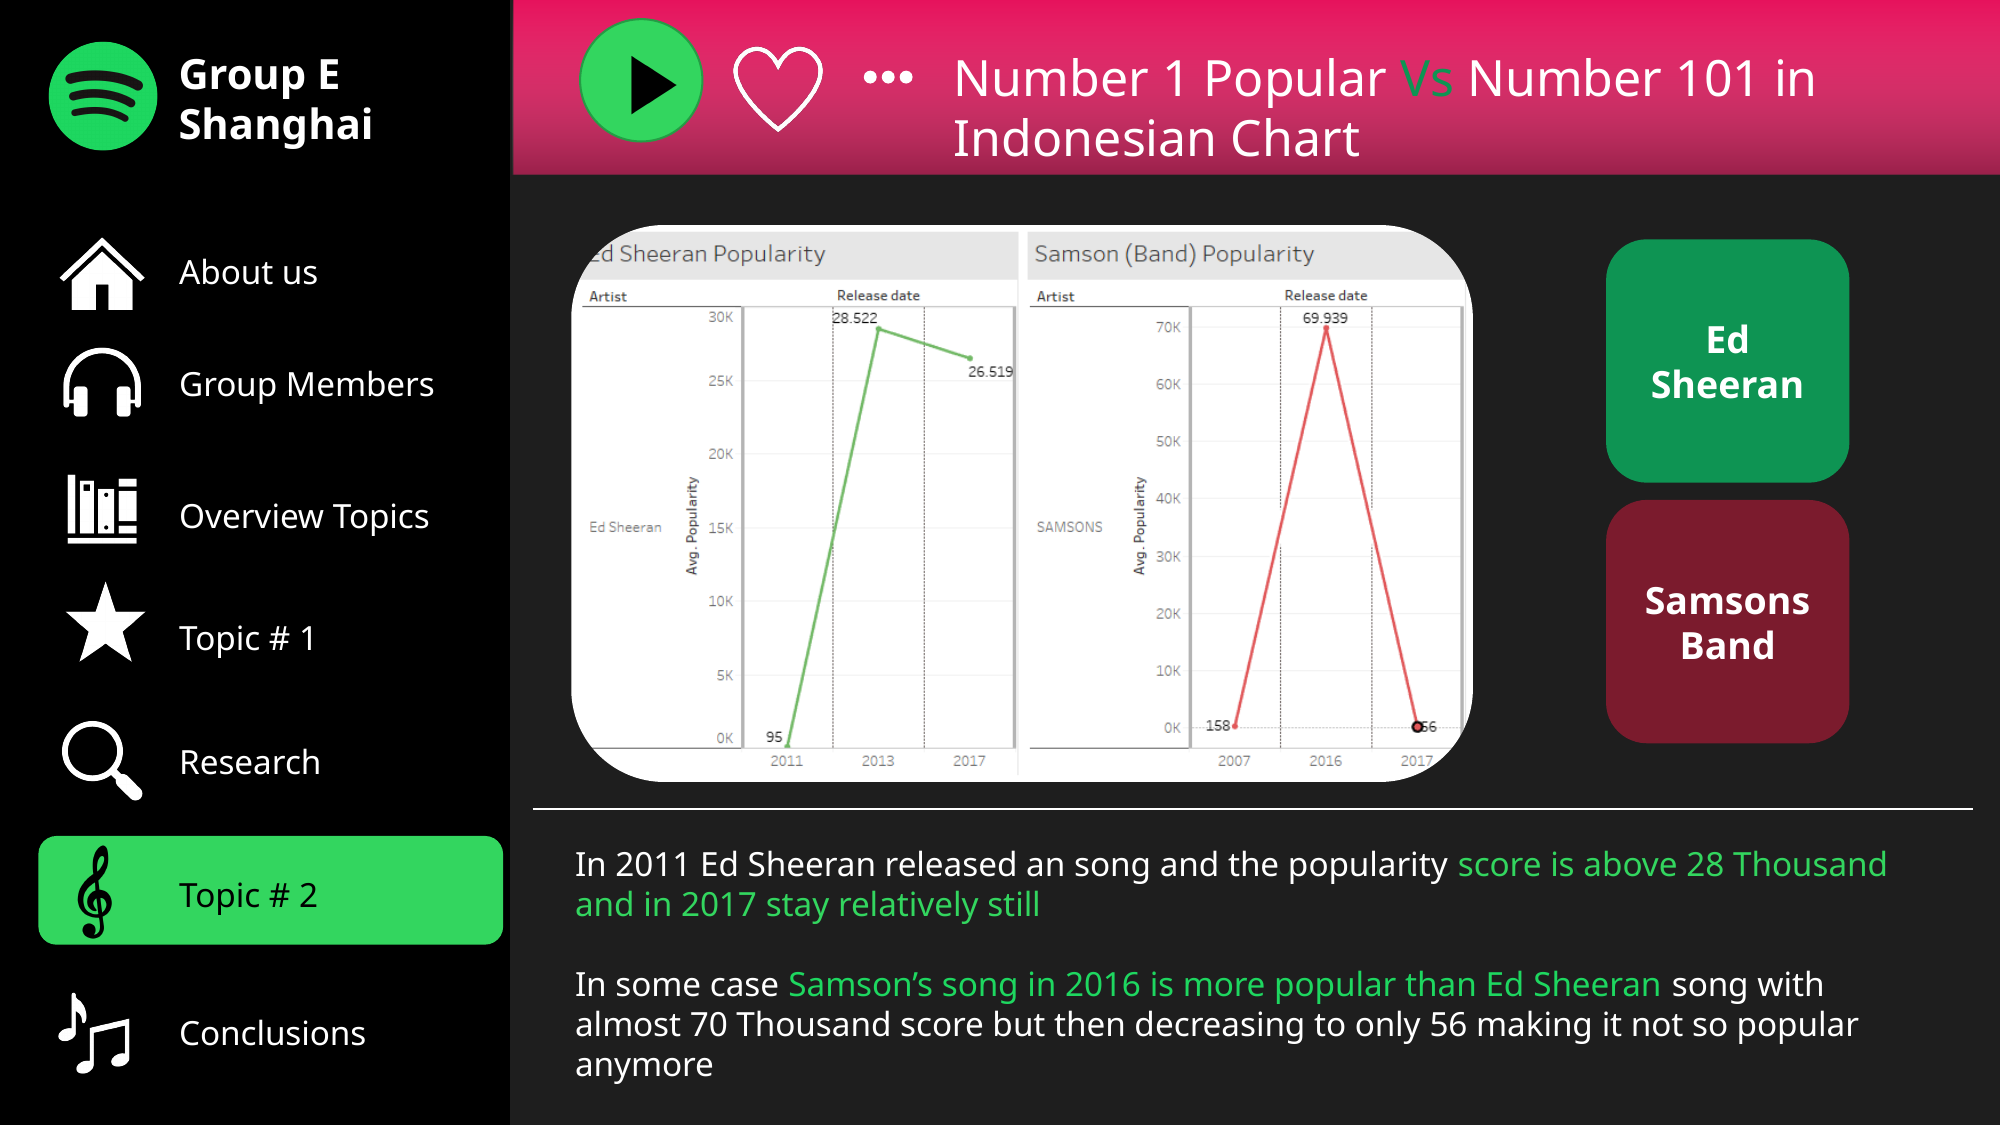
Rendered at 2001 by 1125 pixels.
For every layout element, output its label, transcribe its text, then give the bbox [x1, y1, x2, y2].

text_box Topic # 2 [164, 867, 497, 922]
text_box [512, 0, 2000, 175]
text_box [580, 19, 693, 142]
text_box Samsons Band [1606, 499, 1850, 744]
text_box Research [164, 733, 497, 789]
picture [718, 29, 838, 150]
picture [53, 333, 151, 431]
text_box Number 1 Popular Vs Number 101 in Indonesian Chart [938, 31, 1986, 182]
text_box [45, 835, 504, 945]
text_box Ed Sheeran [1606, 239, 1850, 483]
text_box [696, 52, 703, 106]
text_box Conclusions [164, 1004, 497, 1060]
text_box Group Members [164, 355, 497, 411]
picture [41, 34, 165, 158]
picture [571, 224, 1474, 783]
text_box Overview Topics [164, 488, 497, 544]
picture [53, 460, 151, 558]
picture [53, 712, 151, 810]
text_box In 2011 Ed Sheeran released an song and the popularity score is above 28 Thousand and in 2017 stay relatively still In some case Samson’s song in 2016 is more popular than Ed Sheeran song with almost 70 Thousand score but then decreasing to only 56 making it not so popular anymore [560, 836, 1905, 1125]
picture [53, 224, 151, 322]
text_box Group E Shanghai [168, 40, 497, 156]
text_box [864, 71, 912, 83]
text_box About us [164, 243, 408, 299]
picture [57, 573, 155, 671]
text_box Topic # 1 [164, 609, 497, 665]
picture [41, 980, 148, 1087]
picture [42, 841, 149, 948]
picture [615, 47, 692, 123]
